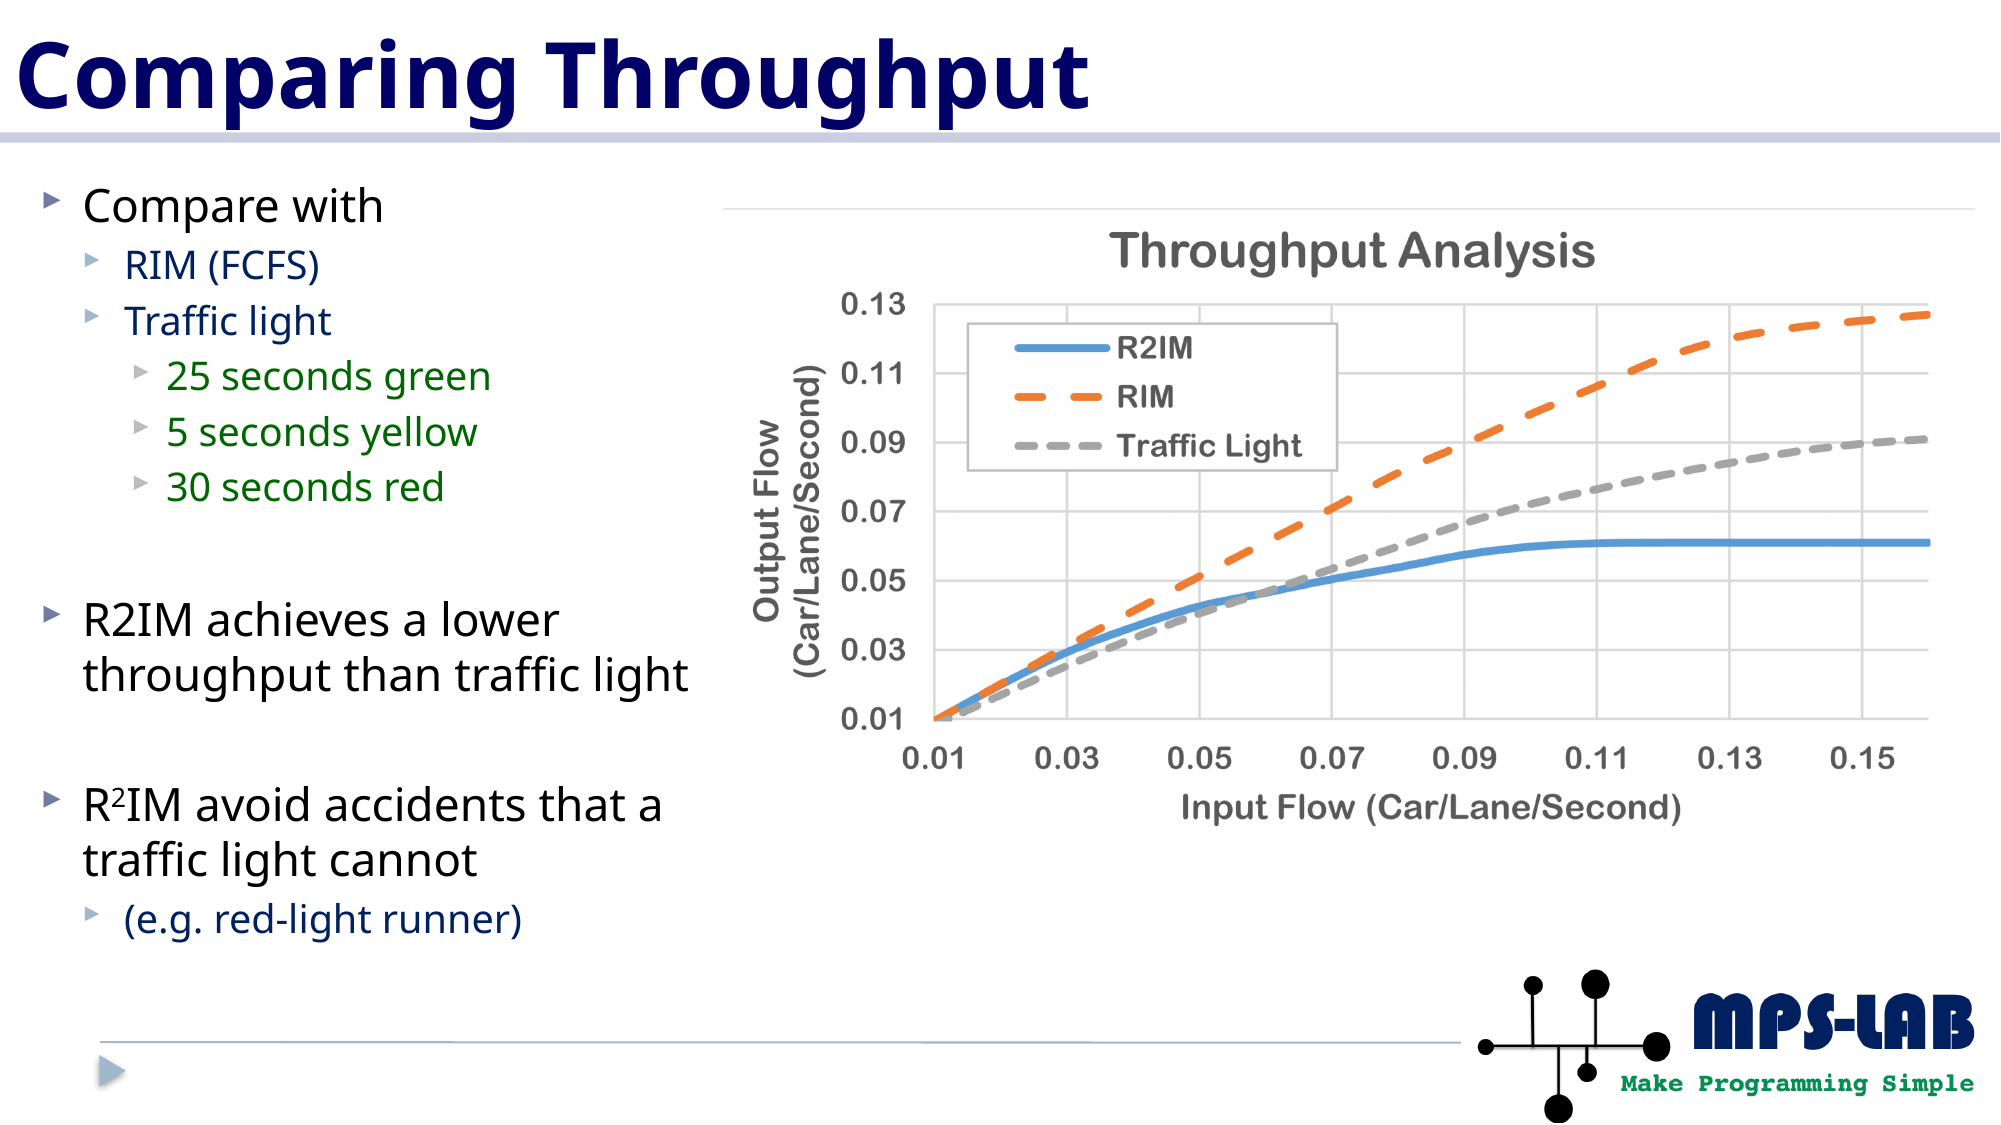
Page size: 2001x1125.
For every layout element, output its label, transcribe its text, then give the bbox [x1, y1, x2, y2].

list Compare with RIM (FCFS) Traffic light 25 seconds green 5 seconds yellow 30 seconds red R2IM achieves a lower throughput than traffic light R2IM avoid accidents that a traffic light cannot (e.g. red-light runner) [25, 169, 744, 956]
picture [1477, 950, 2001, 1123]
title Comparing Throughput [0, 0, 2000, 134]
picture [723, 207, 1975, 841]
